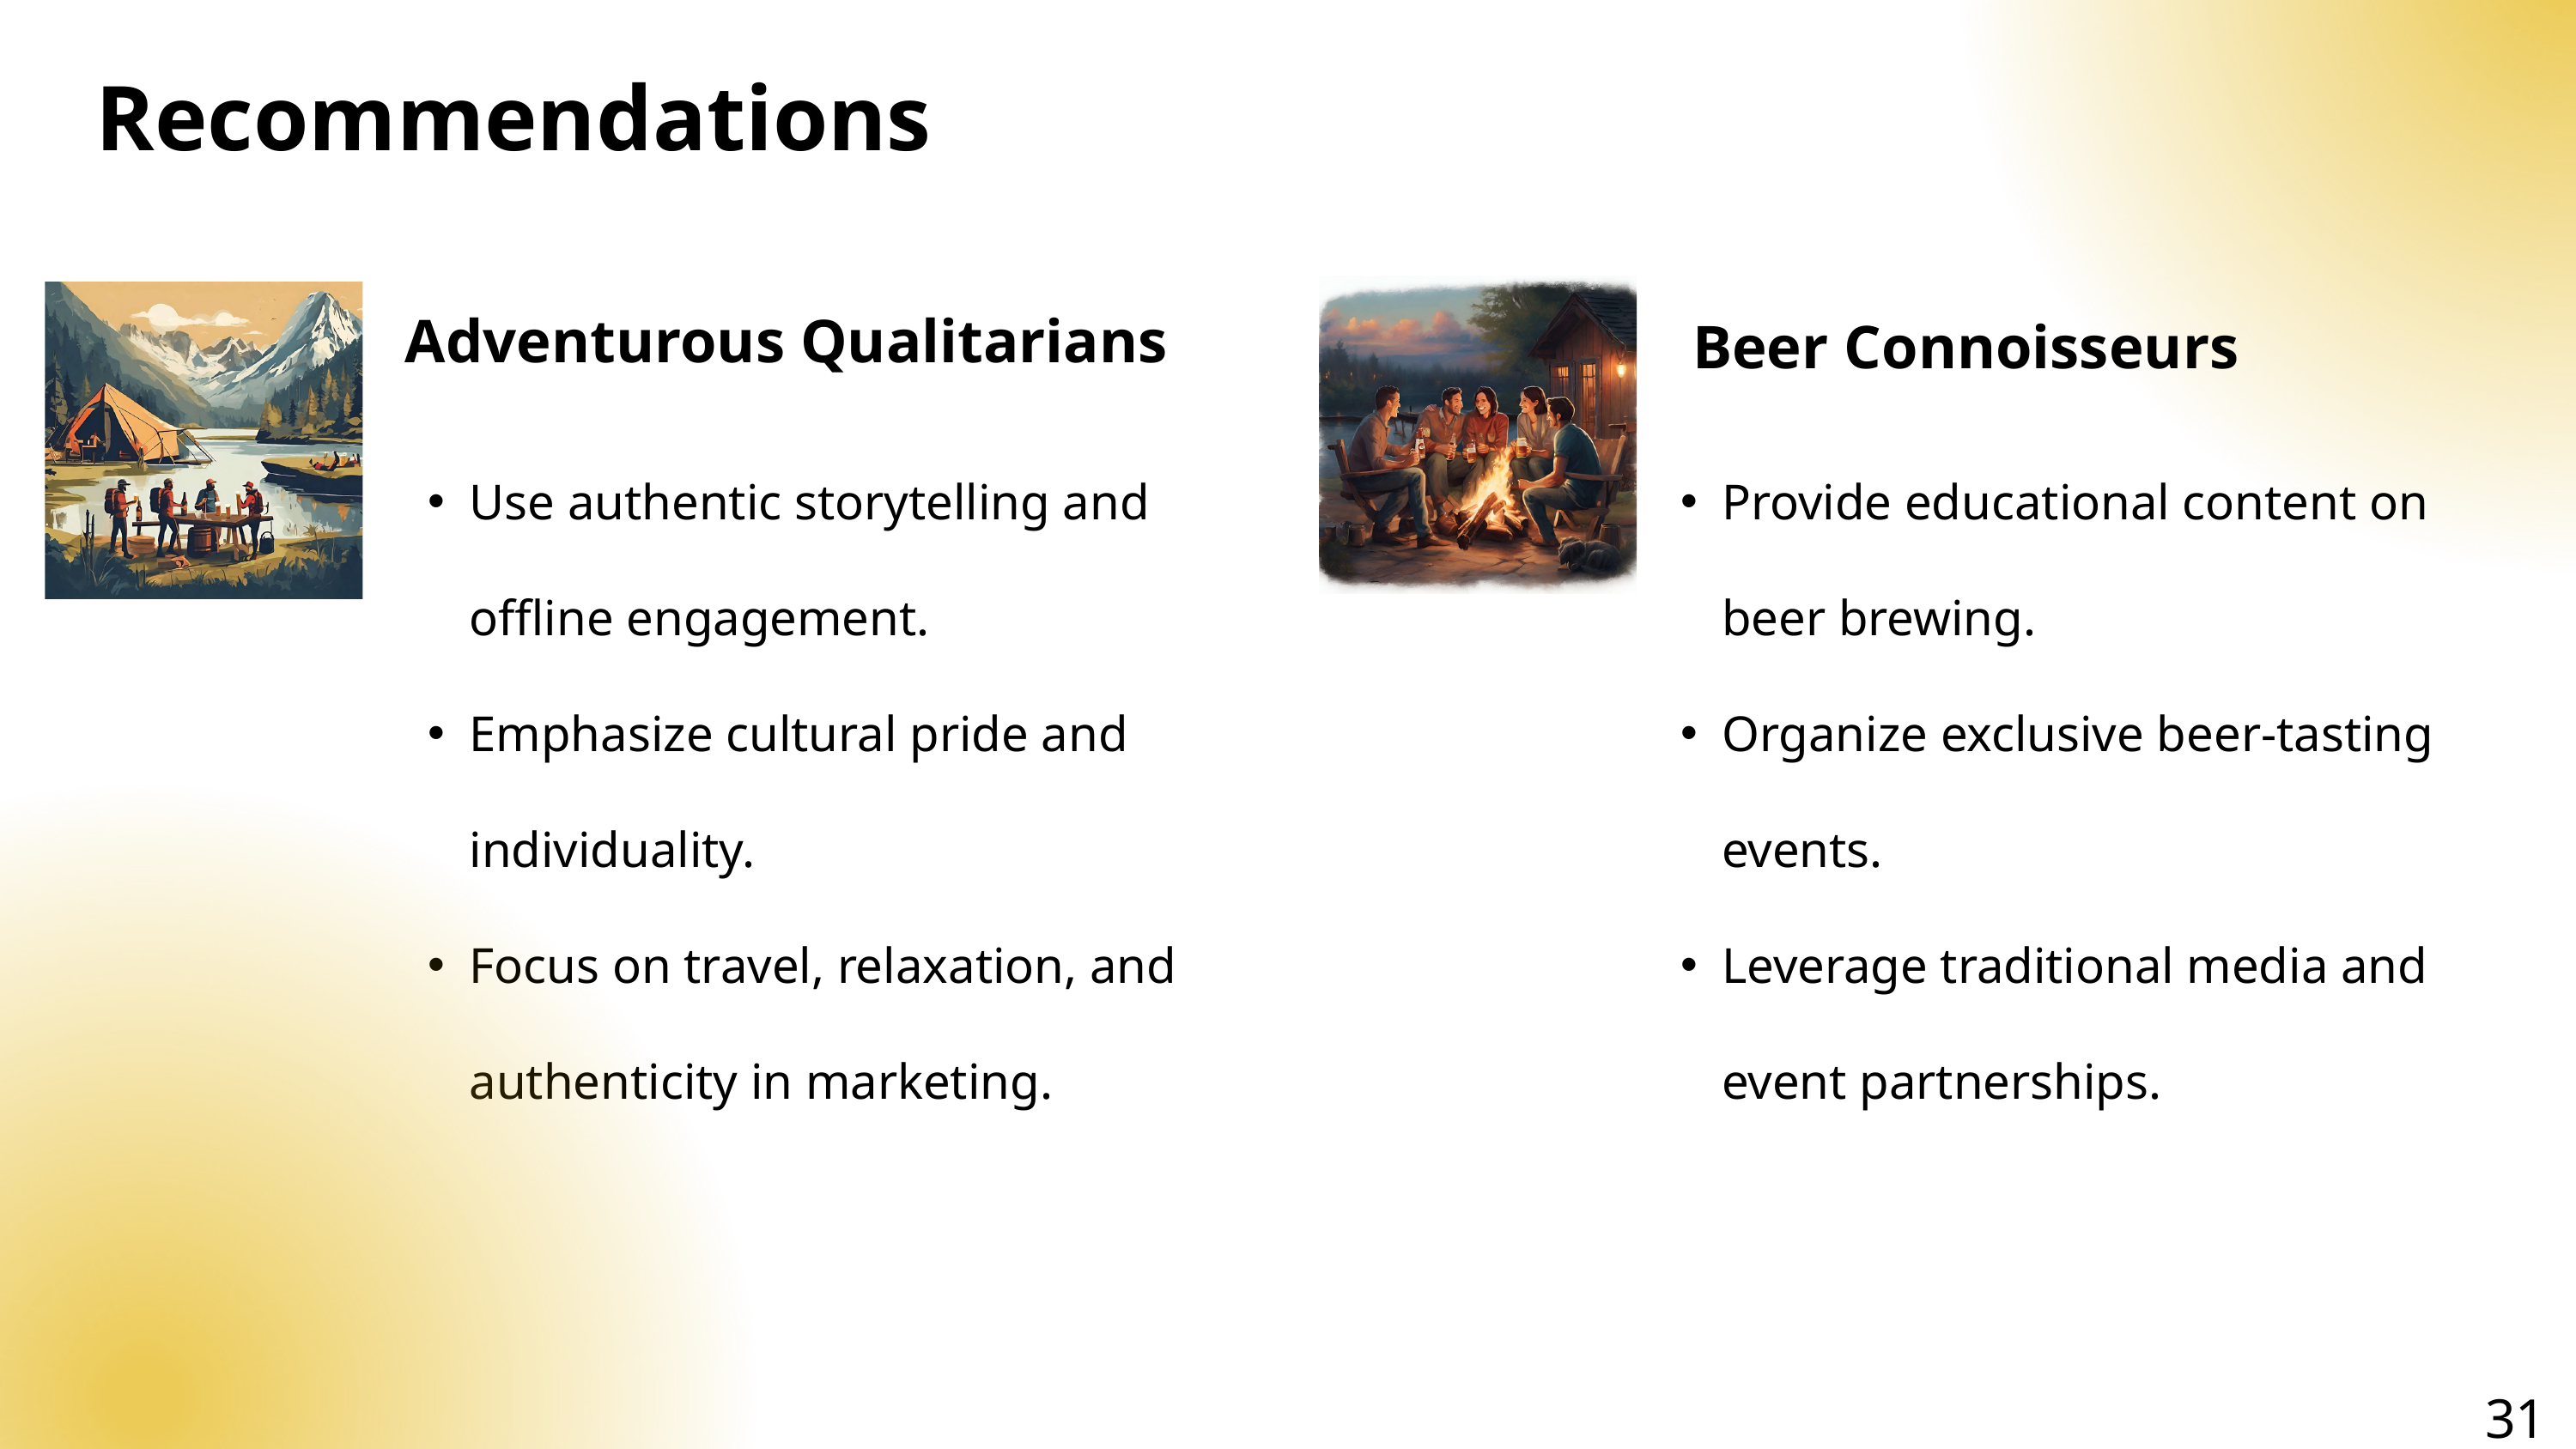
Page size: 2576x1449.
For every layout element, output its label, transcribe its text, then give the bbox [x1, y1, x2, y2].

text_box 31 [2458, 1358, 2573, 1449]
text_box [1319, 276, 1637, 594]
text_box [1898, 0, 2576, 635]
text_box Adventurous Qualitarians [404, 276, 1200, 375]
text_box Provide educational content on beer brewing. Organize exclusive beer-tasting events. Leverage traditional media and event partnerships. [1639, 413, 2516, 1109]
text_box Recommendations [0, 34, 1320, 169]
text_box Use authentic storytelling and offline engagement. Emphasize cultural pride and individuality. Focus on travel, relaxation, and authenticity in marketing. [387, 413, 1264, 1109]
text_box [0, 724, 820, 1449]
text_box Beer Connoisseurs [1692, 282, 2272, 381]
text_box [45, 282, 363, 600]
